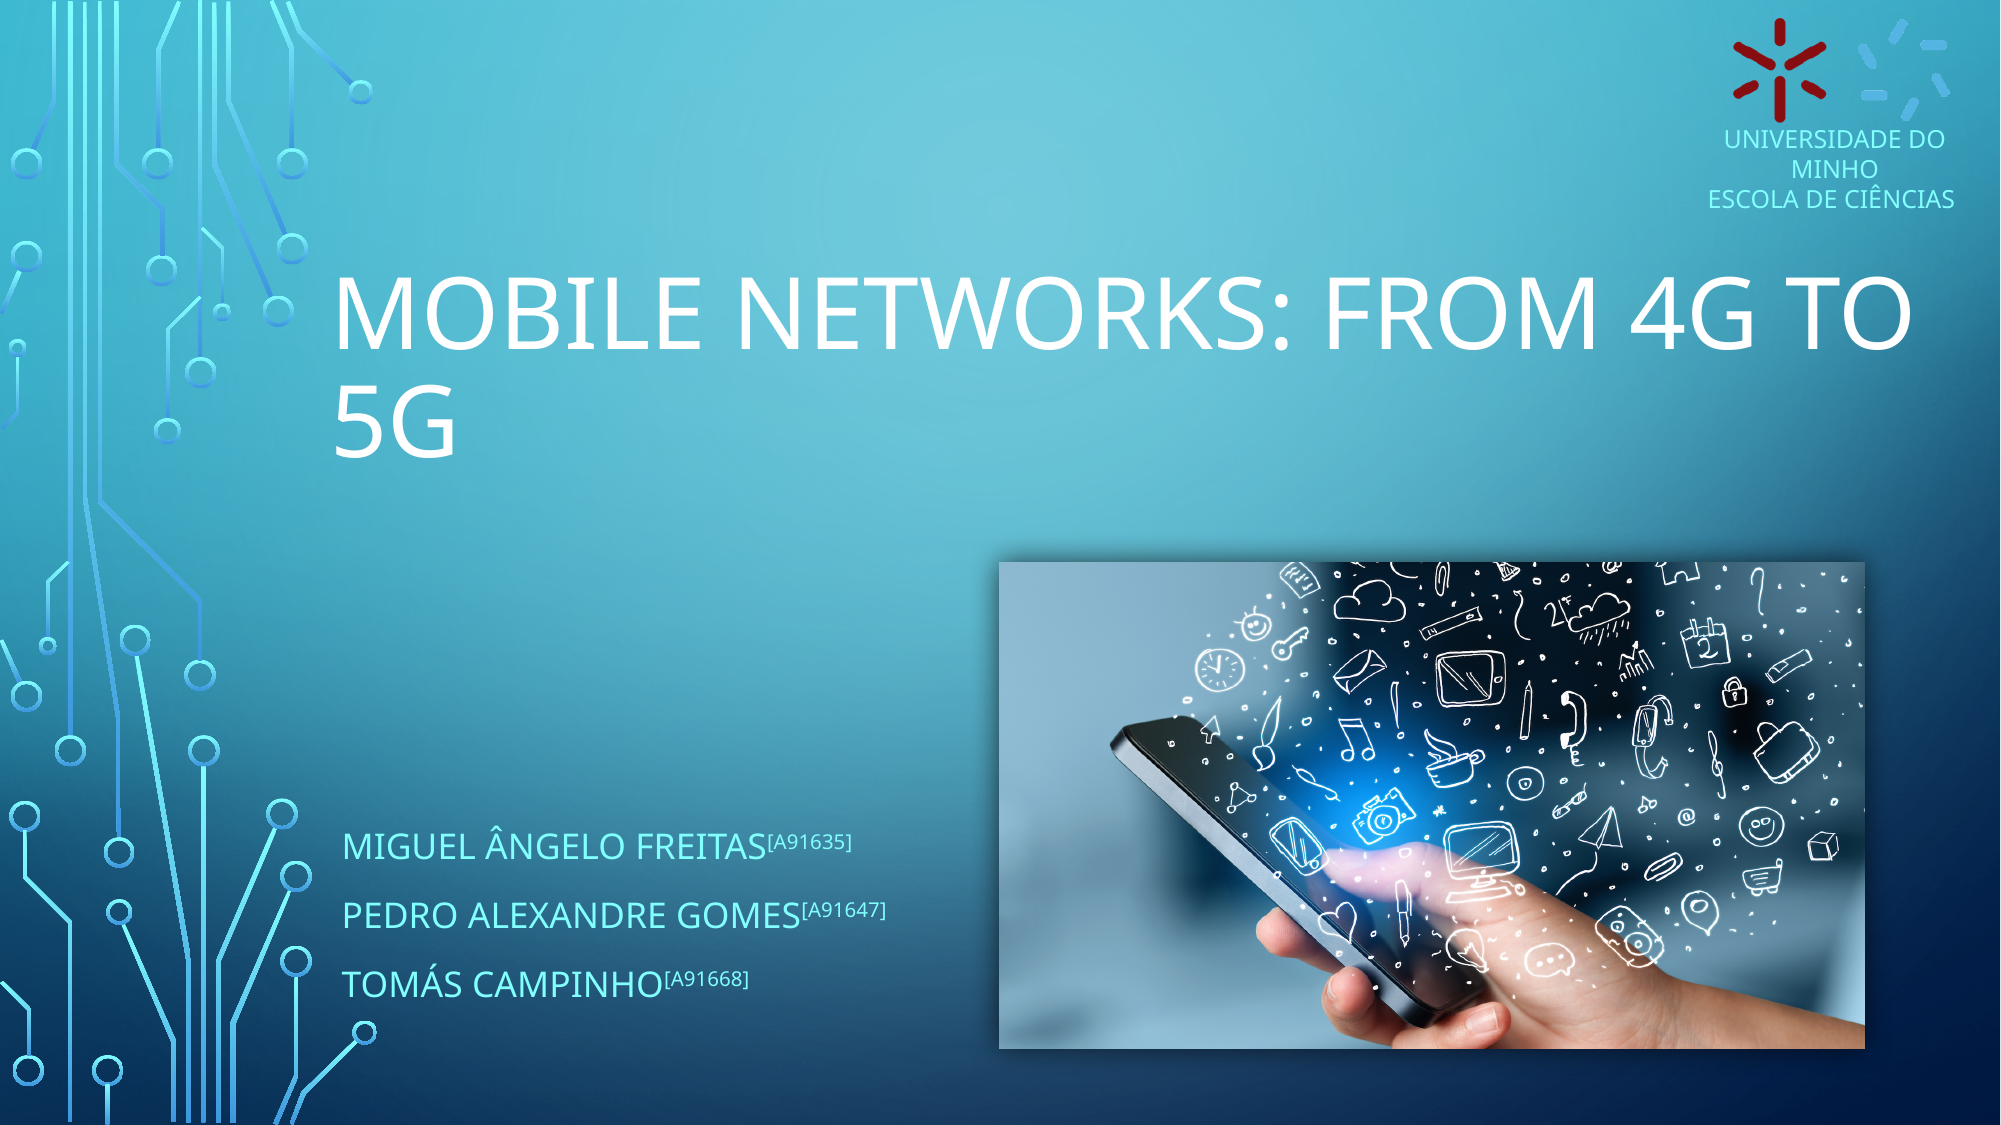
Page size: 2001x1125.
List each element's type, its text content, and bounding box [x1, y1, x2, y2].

subtitle Miguel Ângelo Freitas[A91635] Pedro Alexandre Gomes[A91647] Tomás Campinho[A91668] [326, 541, 1004, 1016]
text_box Universidade do Minho Escola de Ciências [1682, 115, 1987, 221]
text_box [1726, 10, 1953, 131]
title Mobile Networks: From 4G to 5G [315, 340, 1952, 487]
picture [999, 562, 1865, 1049]
